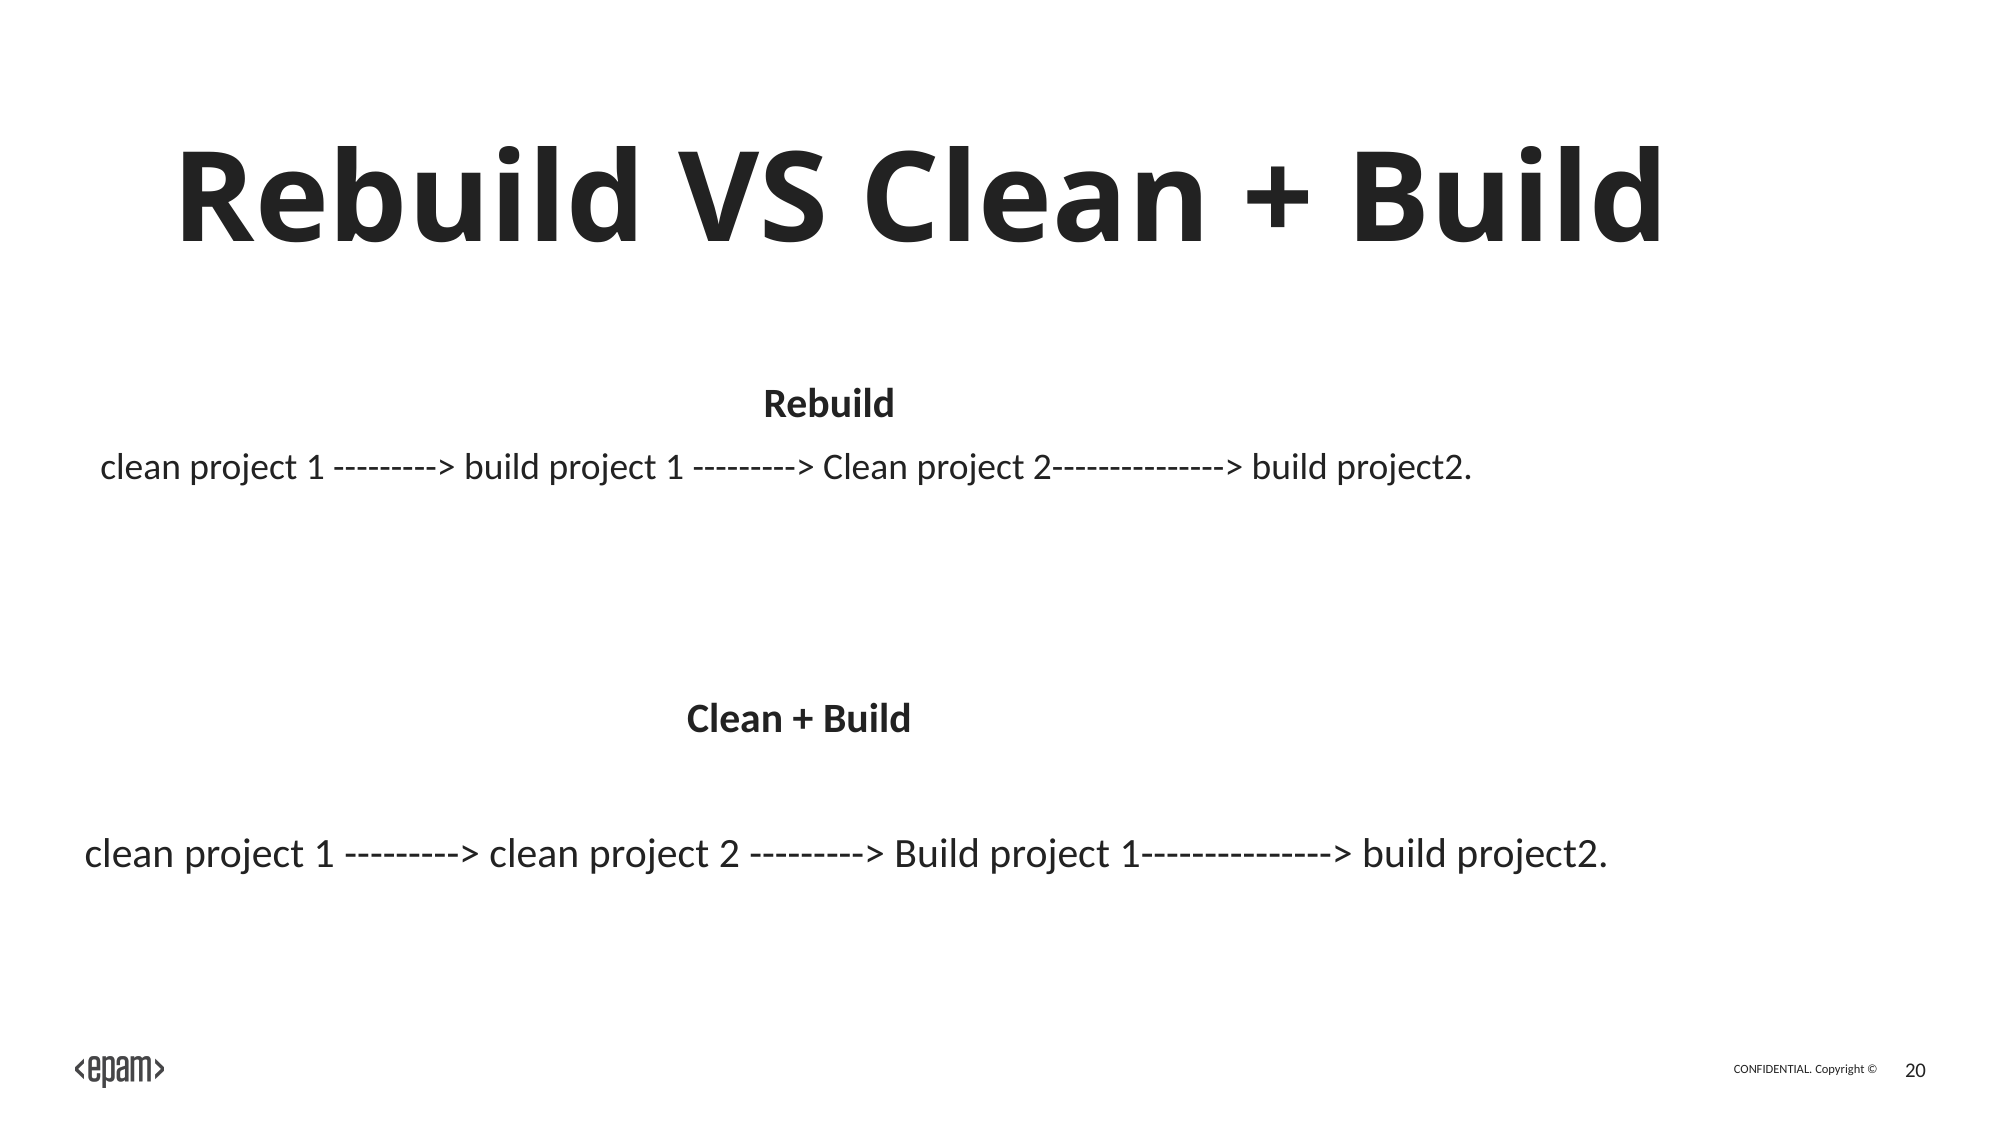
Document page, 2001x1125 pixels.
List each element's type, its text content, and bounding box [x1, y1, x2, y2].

title Rebuild VS Clean + Build [75, 116, 1748, 308]
picture [75, 1056, 164, 1088]
list Rebuild clean project 1 ---------> build project 1 ---------> Clean project 2---------------> build project2. Clean + Build clean project 1 ---------> clean project 2 ---------> Build project 1---------------> build project2. [75, 308, 1858, 943]
